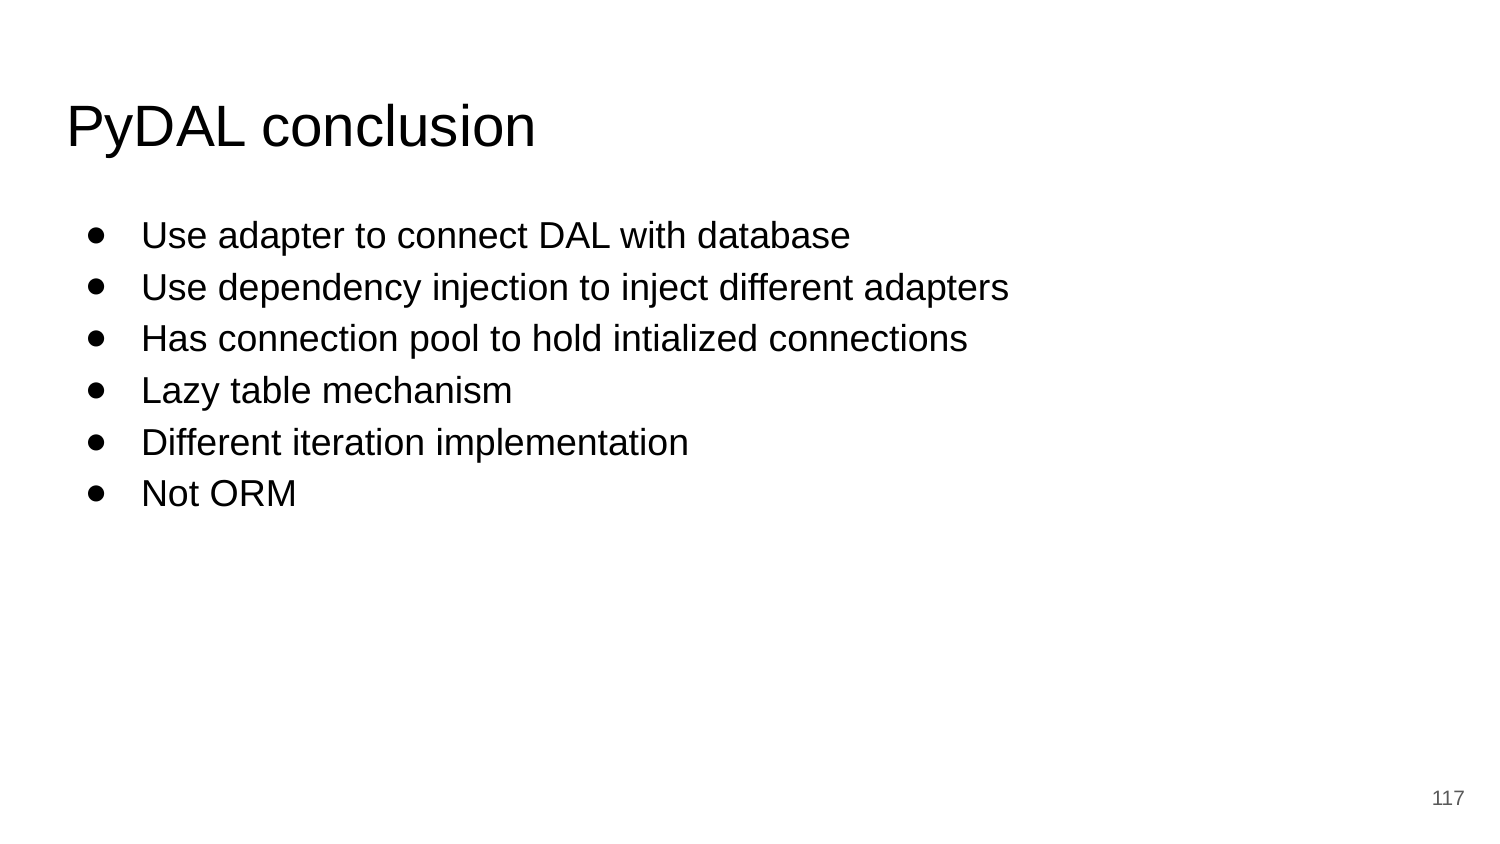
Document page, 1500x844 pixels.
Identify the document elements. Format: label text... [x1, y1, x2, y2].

list Use adapter to connect DAL with database Use dependency injection to inject different adapters Has connection pool to hold intialized connections Lazy table mechanism Different iteration implementation Not ORM [51, 189, 1449, 750]
slide_number ‹#› [1389, 764, 1480, 830]
title PyDAL conclusion [51, 72, 1449, 167]
